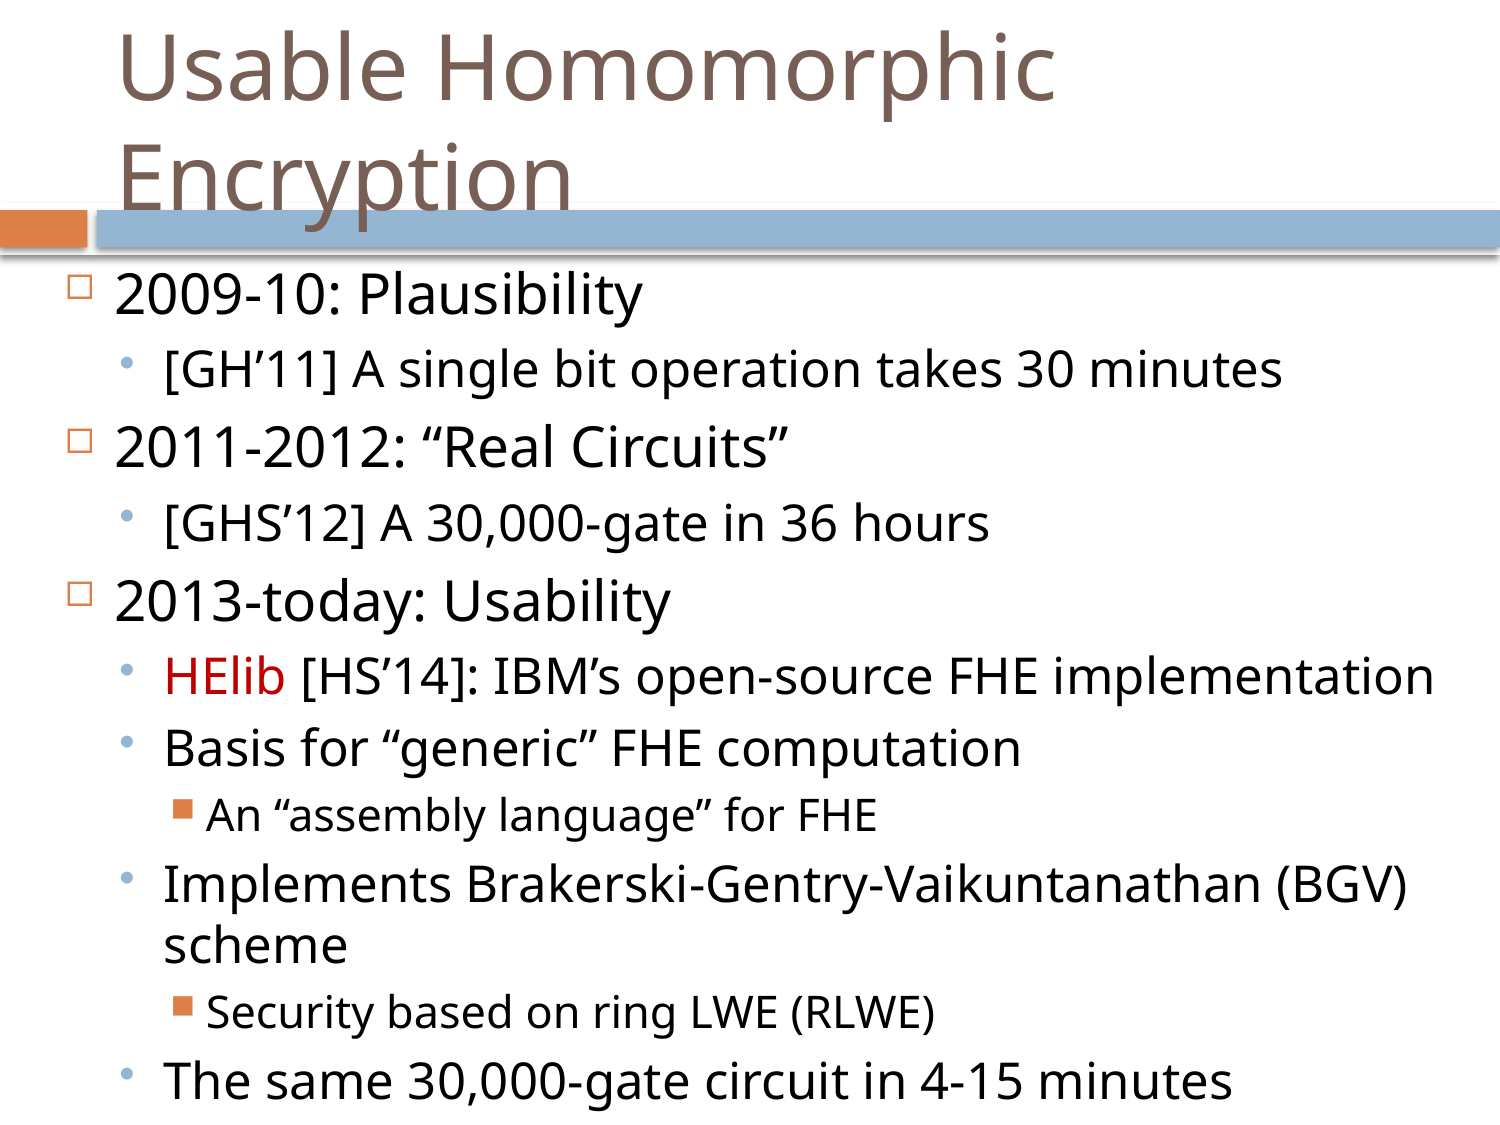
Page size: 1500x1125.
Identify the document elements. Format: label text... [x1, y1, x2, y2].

list 2009-10: Plausibility [GH’11] A single bit operation takes 30 minutes 2011-2012: “Real Circuits” [GHS’12] A 30,000-gate in 36 hours 2013-today: Usability HElib [HS’14]: IBM’s open-source FHE implementation Basis for “generic” FHE computation An “assembly language” for FHE Implements Brakerski-Gentry-Vaikuntanathan (BGV) scheme Security based on ring LWE (RLWE) The same 30,000-gate circuit in 4-15 minutes [50, 249, 1500, 1125]
title Usable Homomorphic Encryption [100, 37, 1438, 200]
